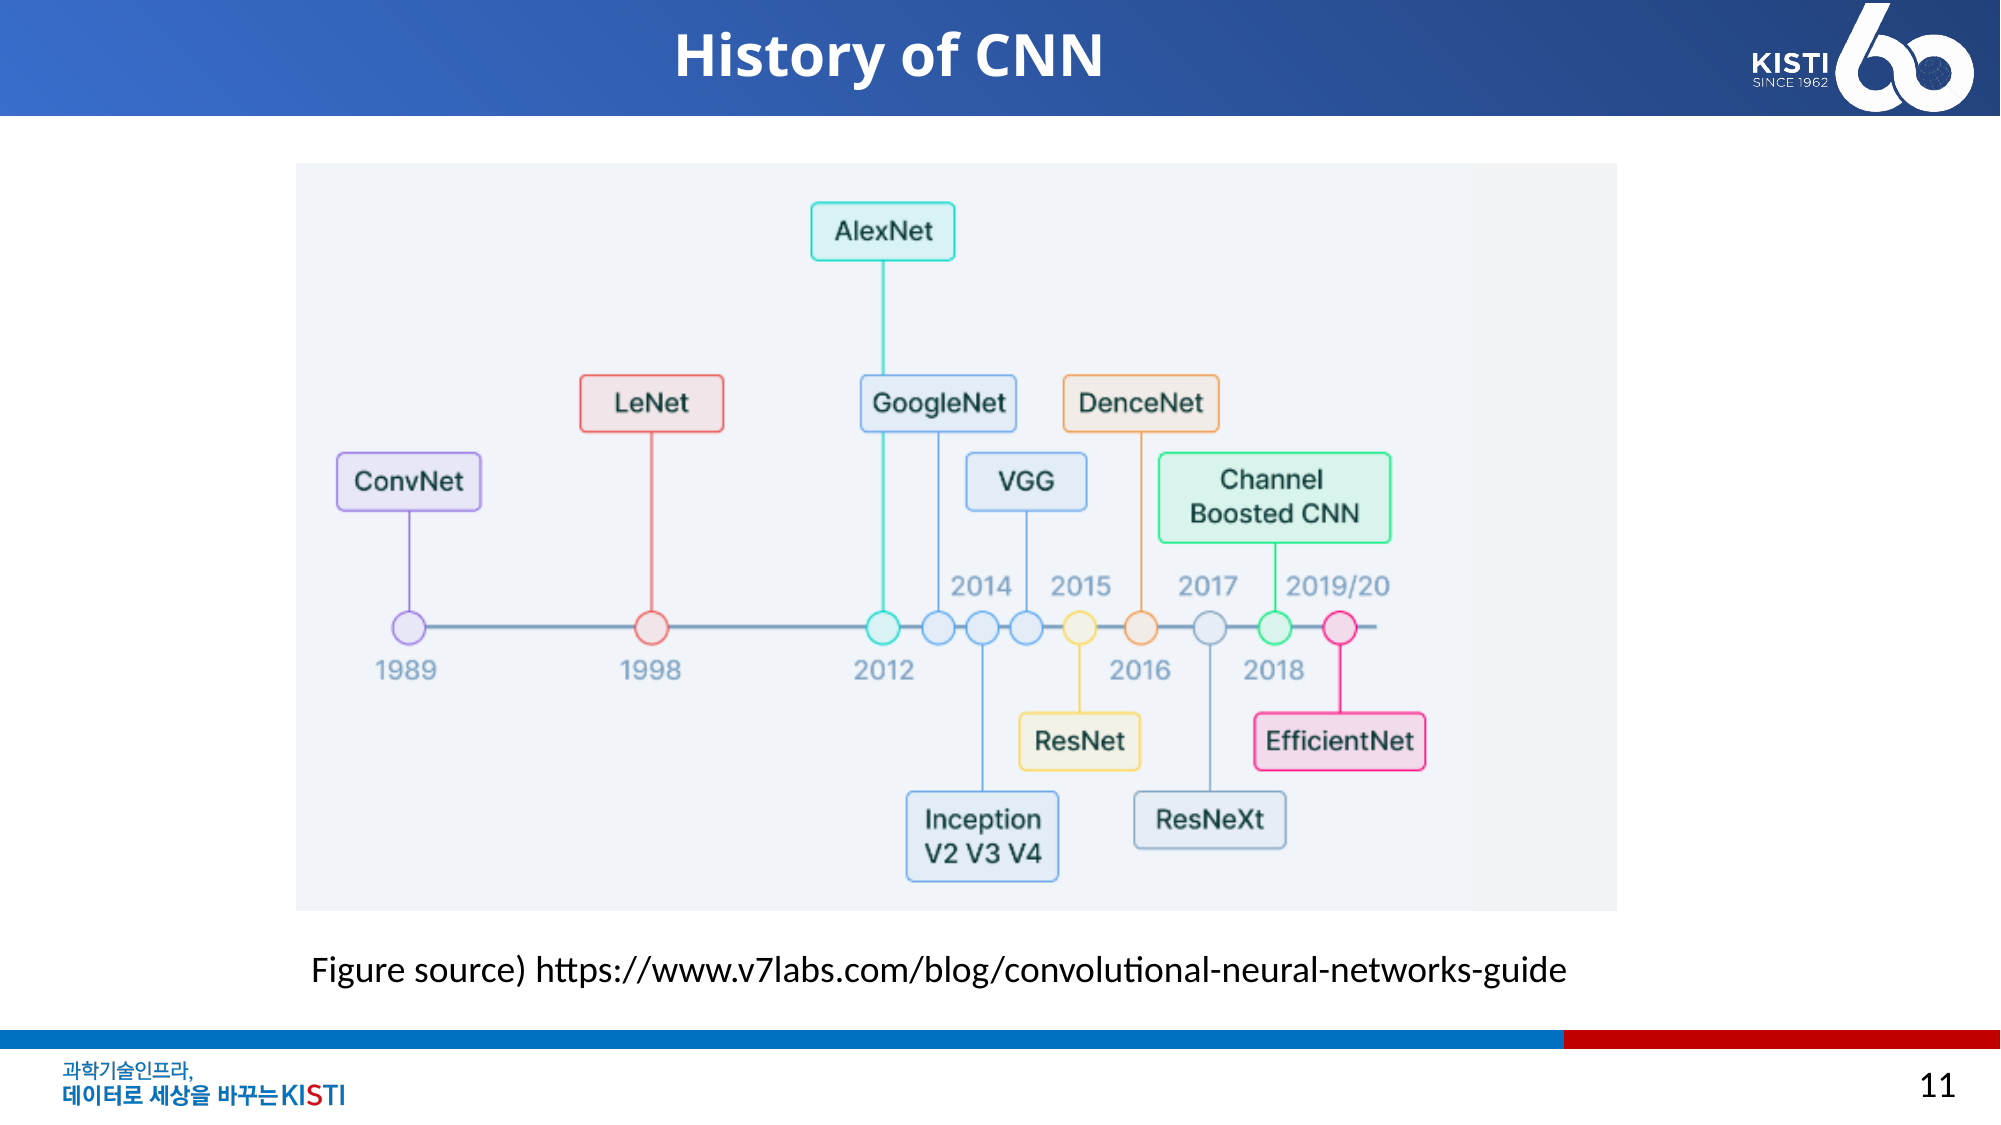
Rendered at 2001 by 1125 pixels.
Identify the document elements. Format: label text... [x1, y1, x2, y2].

text_box Figure source) https://www.v7labs.com/blog/convolutional-neural-networks-guide [296, 937, 1681, 998]
slide_number 11 [1594, 1053, 1971, 1113]
title History of CNN [53, 1, 1728, 114]
picture [1753, 3, 1974, 112]
picture [296, 163, 1617, 911]
picture [63, 1061, 344, 1106]
